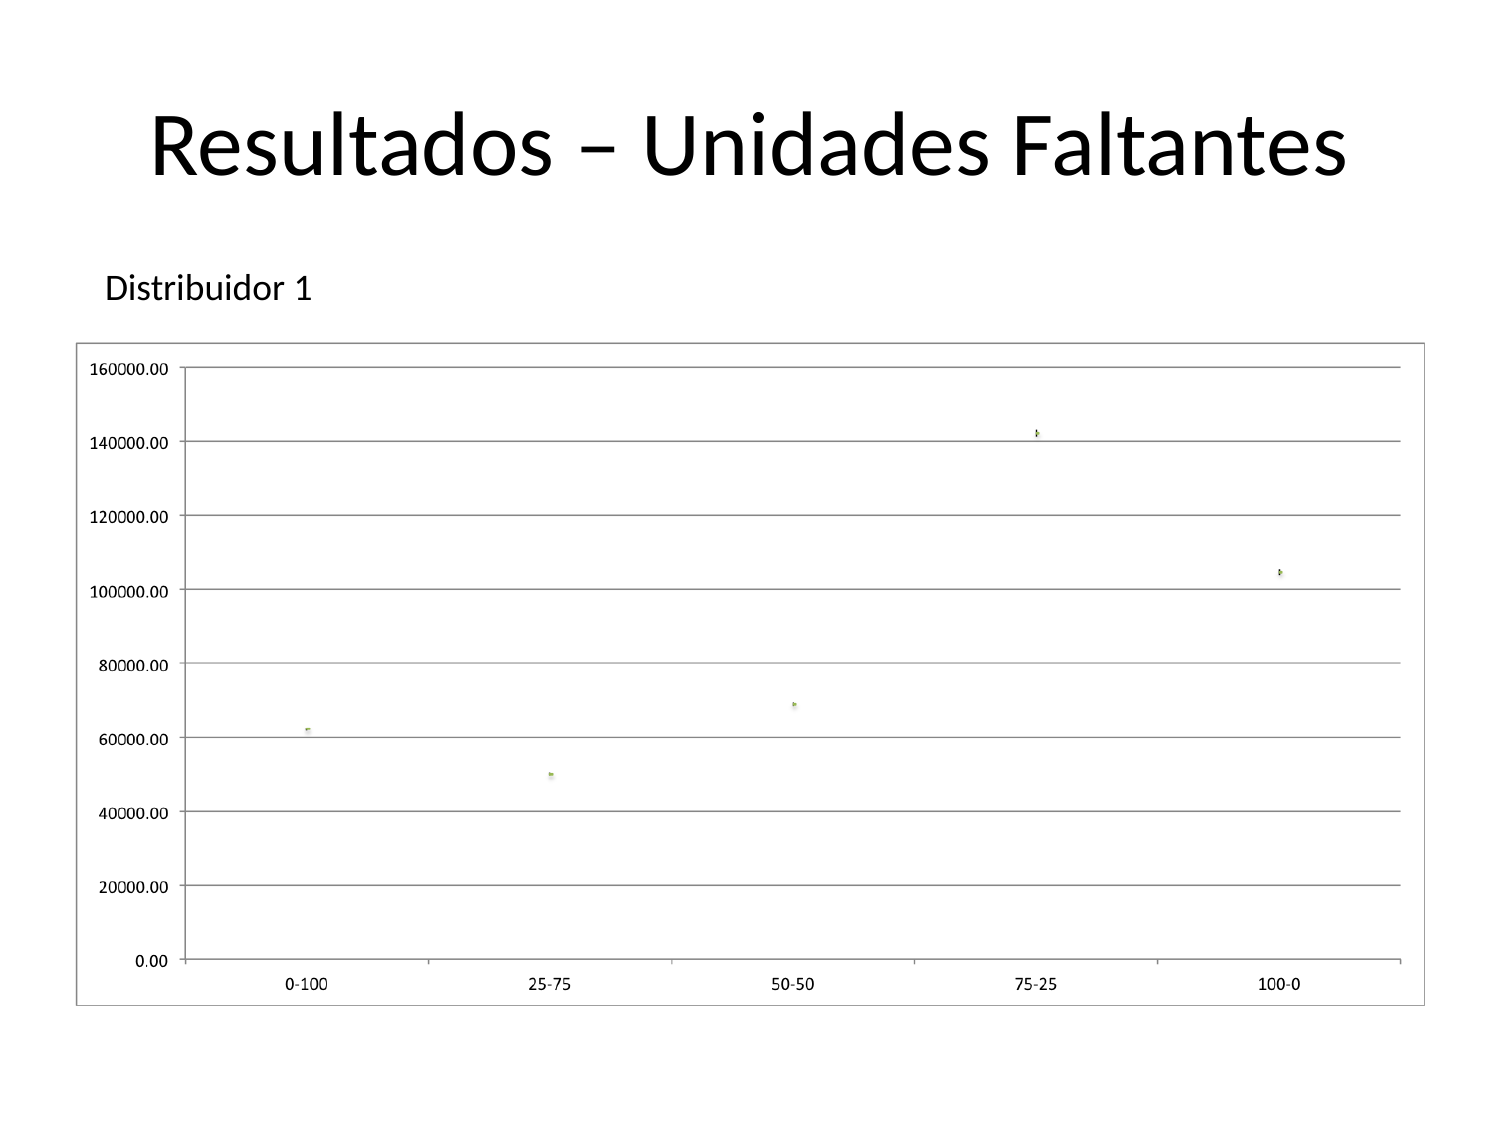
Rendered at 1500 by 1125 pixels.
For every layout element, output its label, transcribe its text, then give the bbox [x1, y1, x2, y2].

text_box Distribuidor 1 [90, 255, 328, 300]
title Resultados – Unidades Faltantes [75, 45, 1425, 233]
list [74, 302, 1426, 1046]
